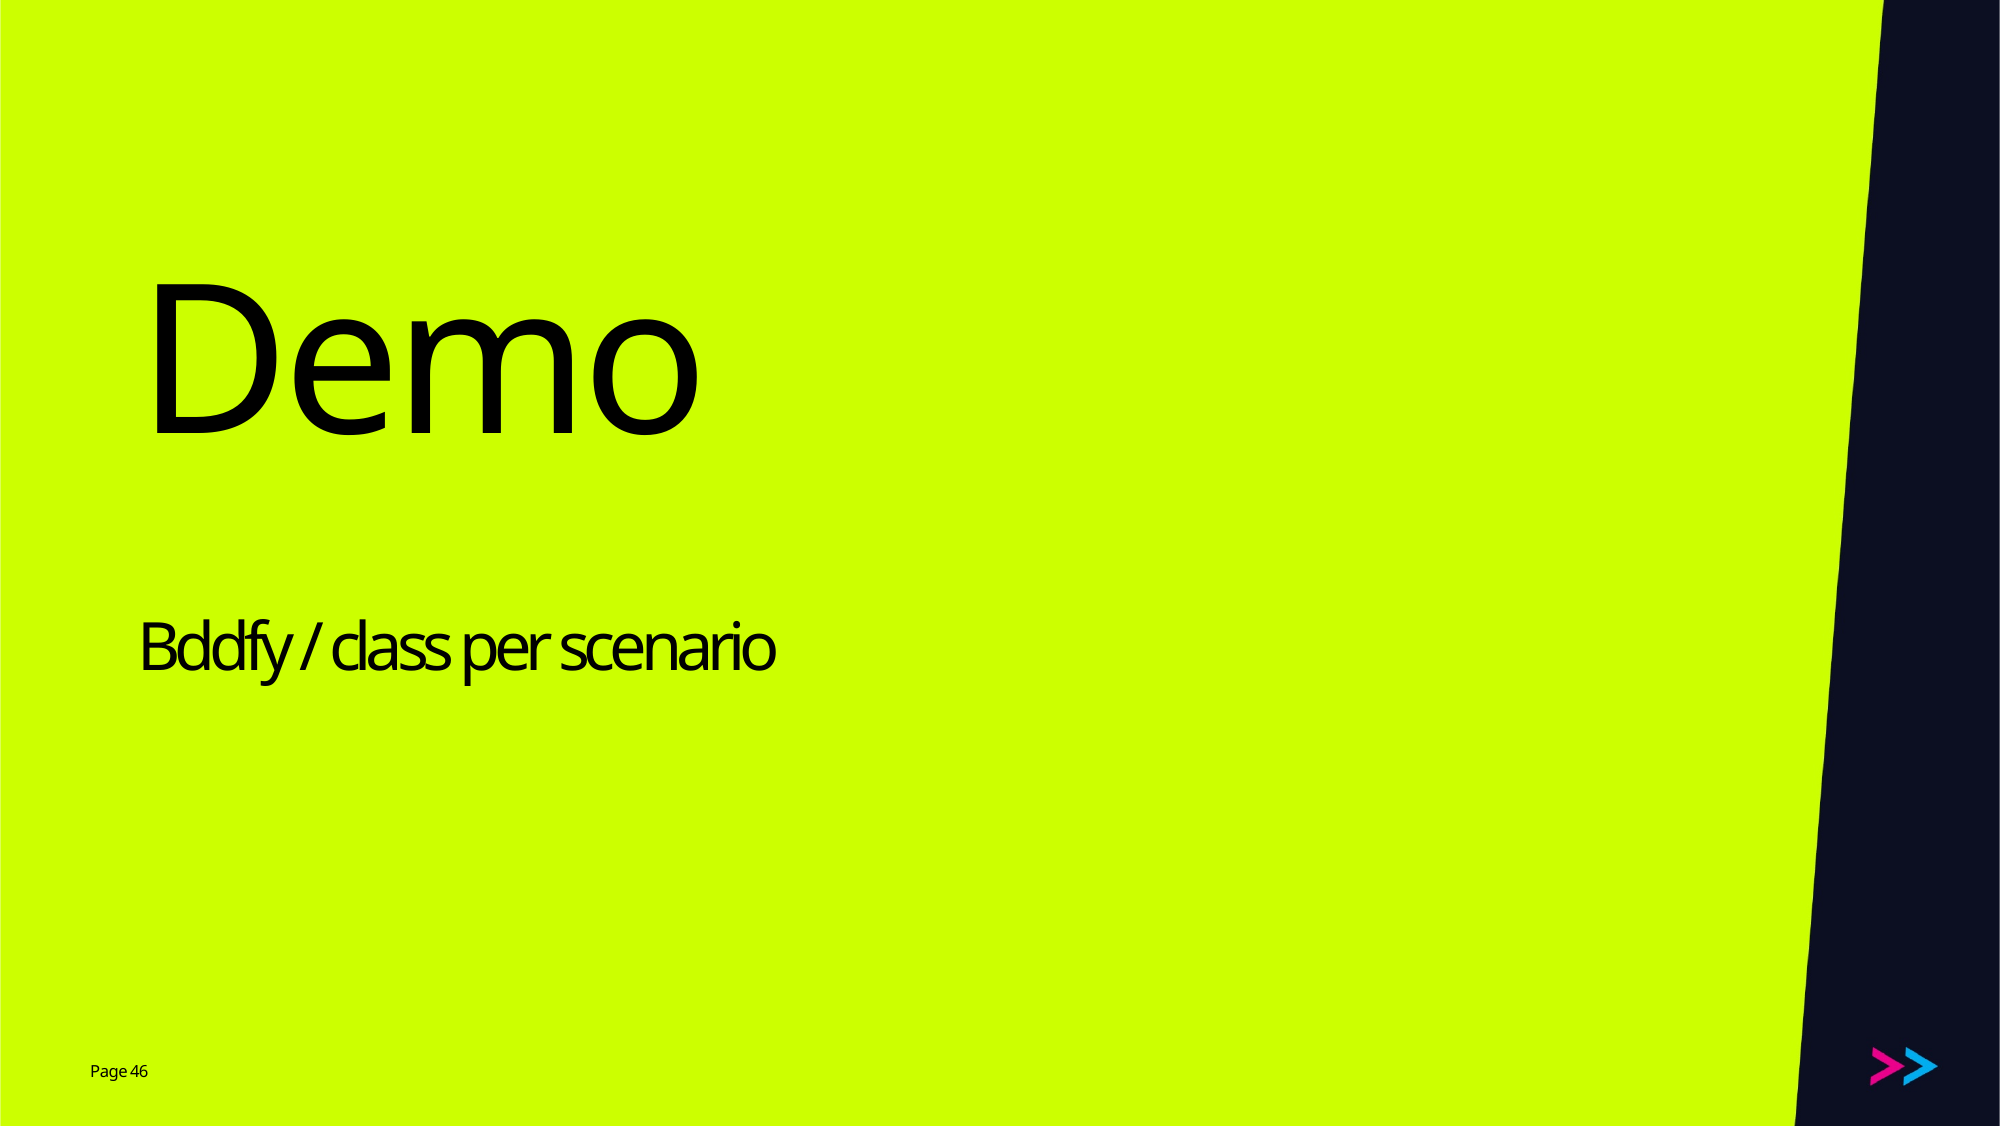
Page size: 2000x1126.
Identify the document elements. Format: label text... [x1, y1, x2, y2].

title Demo Bddfy / class per scenario [137, 267, 1697, 1012]
picture [0, 0, 2000, 1126]
slide_number 46 [130, 1061, 166, 1113]
